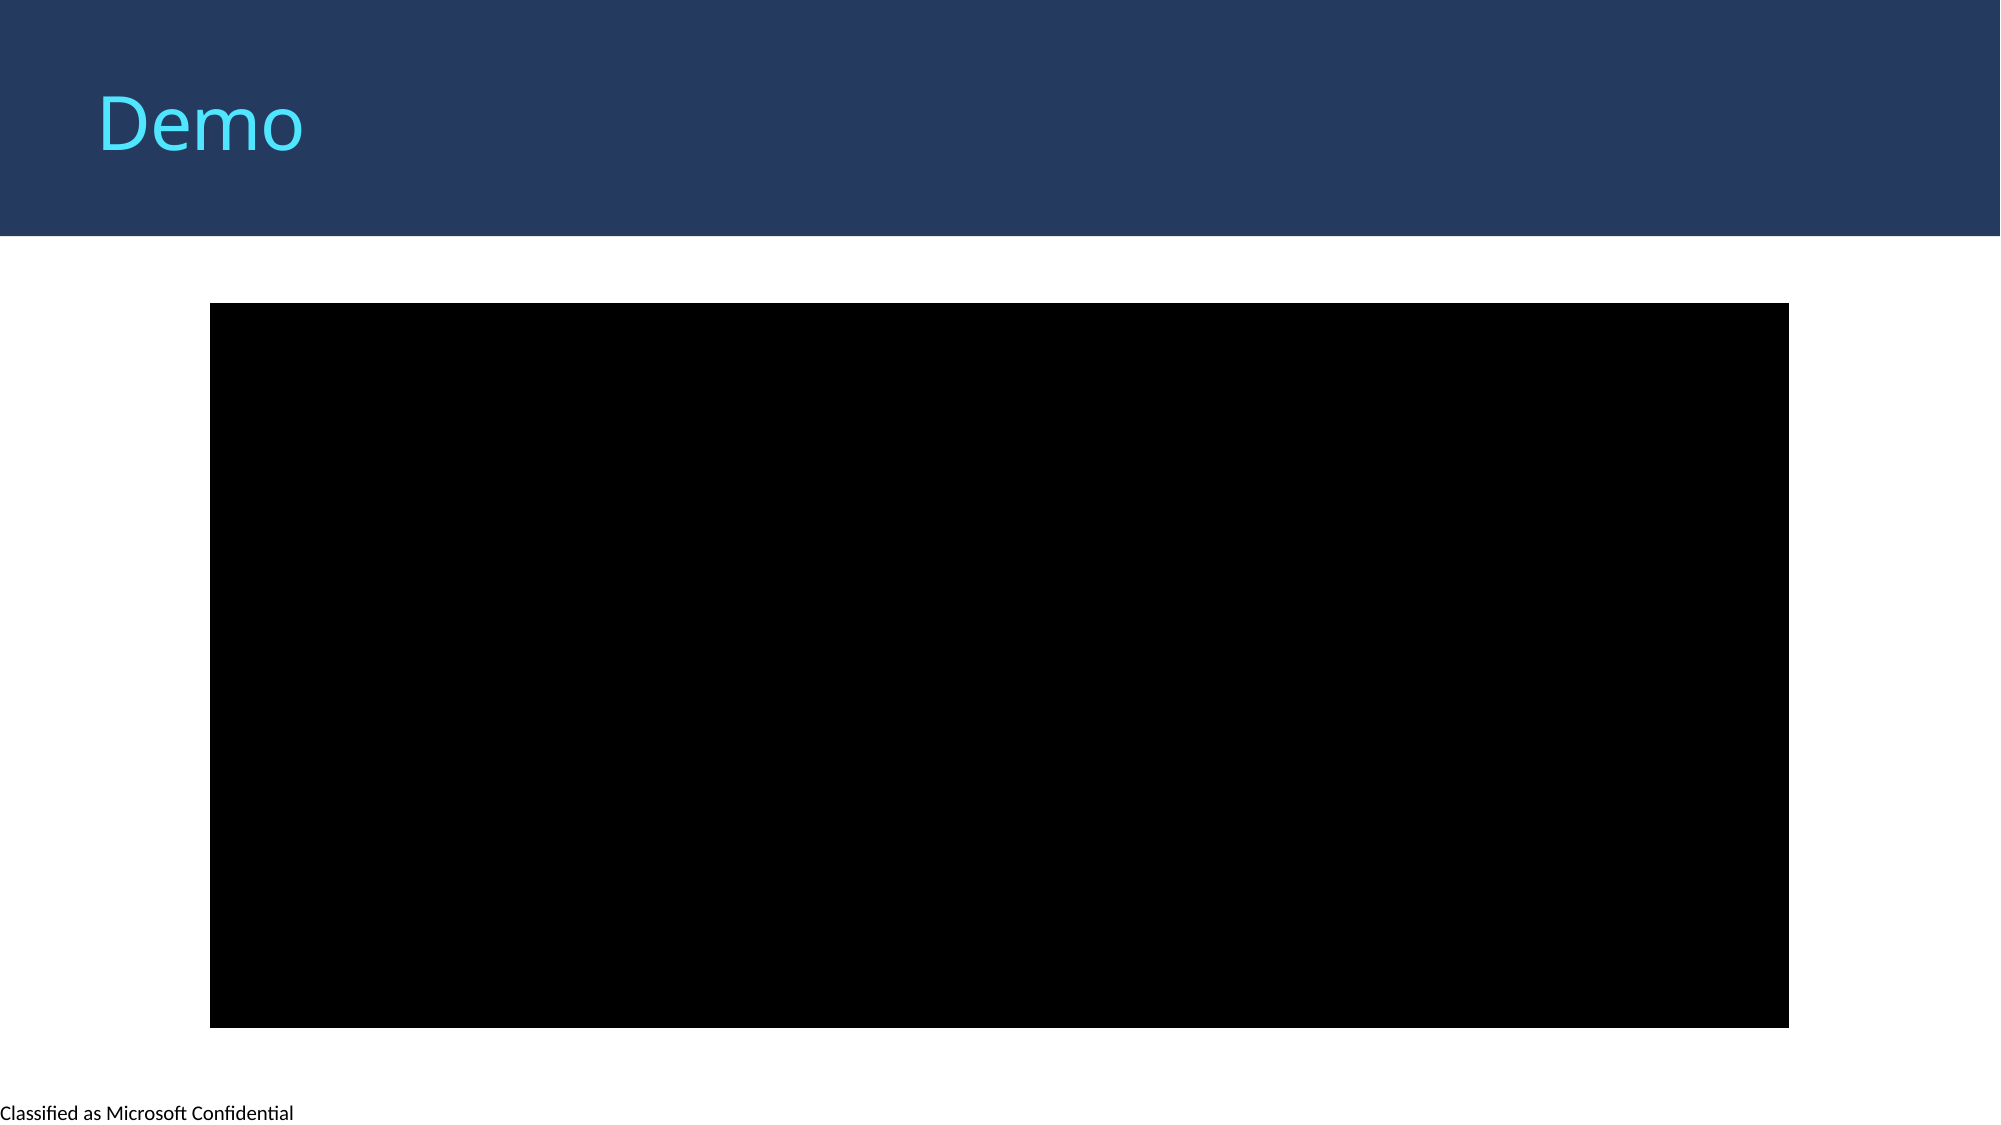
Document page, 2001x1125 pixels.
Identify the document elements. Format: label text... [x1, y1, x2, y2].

title Demo [96, 75, 1904, 166]
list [209, 302, 1790, 1029]
